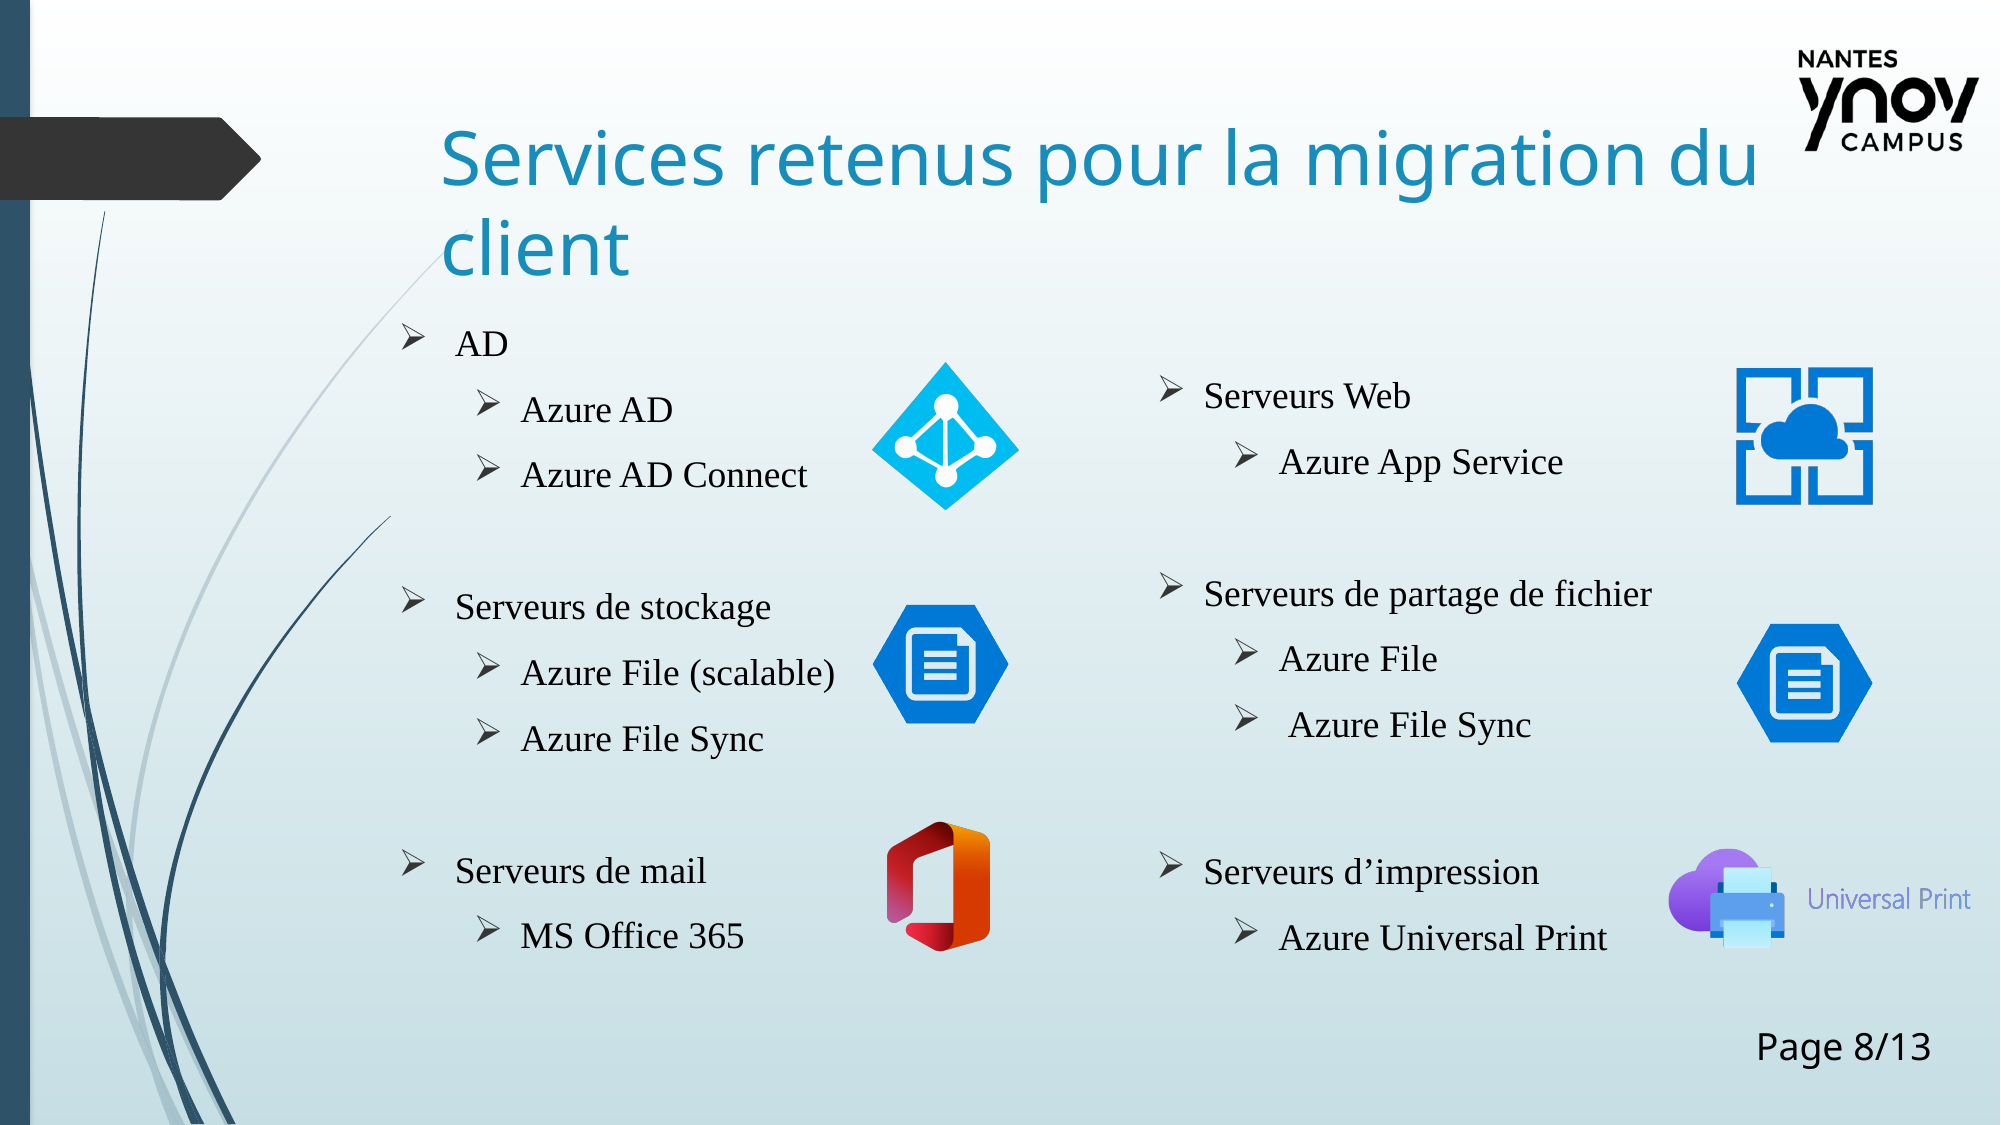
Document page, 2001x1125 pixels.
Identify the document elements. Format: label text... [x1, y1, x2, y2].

picture [1795, 45, 1983, 154]
picture [1736, 367, 1874, 505]
picture [870, 818, 1008, 956]
list AD Azure AD Azure AD Connect Serveurs de stockage Azure File (scalable) Azure File Sync Serveurs de mail MS Office 365 [383, 311, 851, 1004]
picture [895, 395, 996, 487]
picture [947, 362, 1019, 448]
picture [872, 452, 1019, 511]
picture [872, 362, 944, 448]
text_box Serveurs Web Azure App Service Serveurs de partage de fichier Azure File Azure File Sync [1141, 363, 1672, 753]
picture [1660, 836, 1979, 961]
picture [872, 595, 1009, 733]
text_box Serveurs d’impression Azure Universal Print [1141, 839, 1688, 1011]
text_box Page 8/13 [1741, 1015, 1961, 1076]
picture [1736, 614, 1874, 752]
title Services retenus pour la migration du client [425, 102, 1888, 313]
